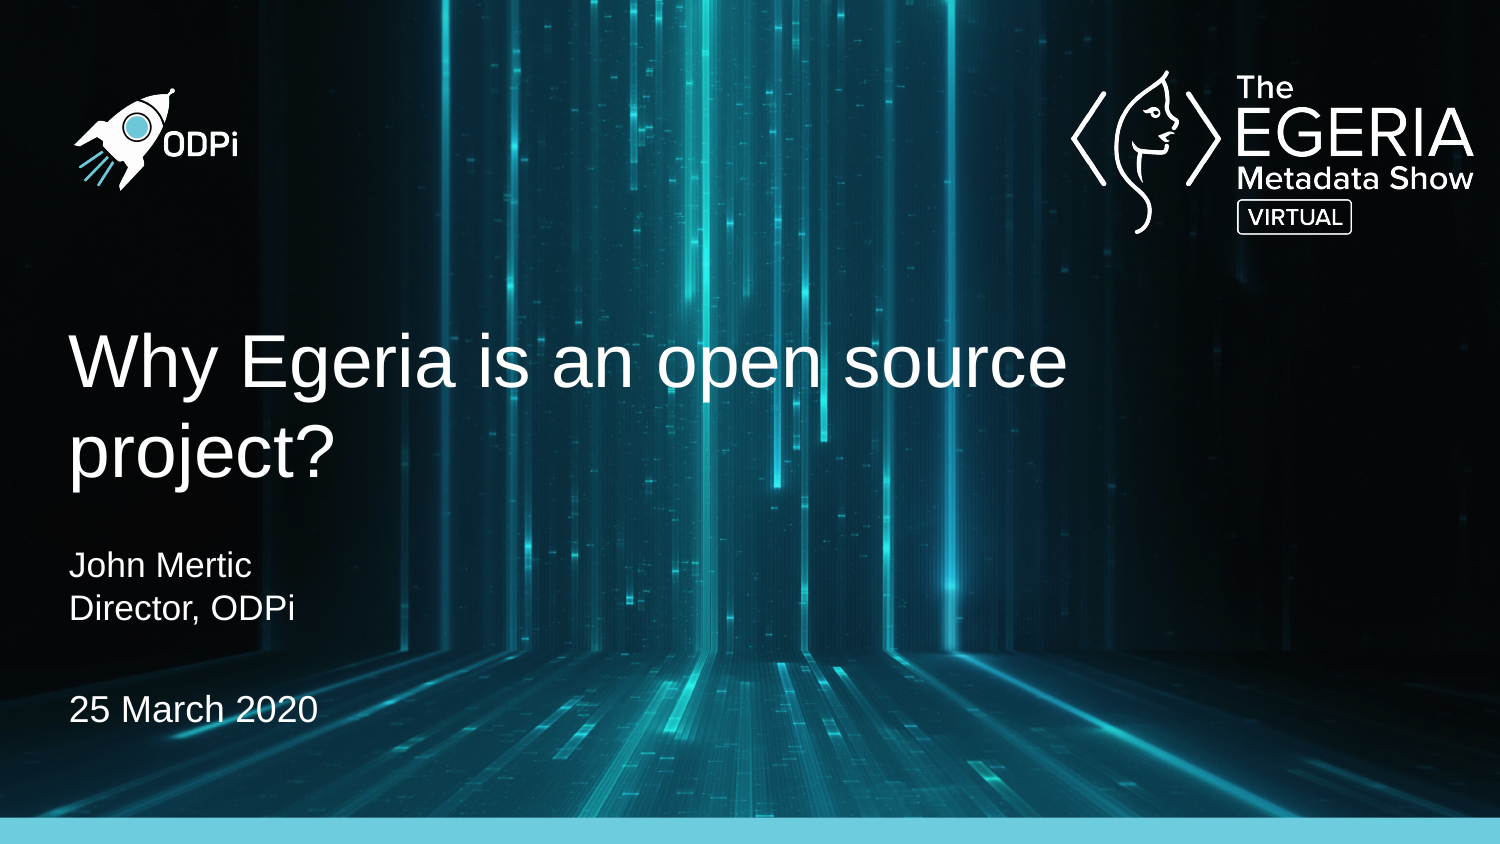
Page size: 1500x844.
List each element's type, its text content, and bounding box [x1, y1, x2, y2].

list John Mertic Director, ODPi [53, 527, 709, 641]
list 25 March 2020 [53, 663, 709, 738]
title Why Egeria is an open source project? [53, 310, 1115, 508]
picture [0, 0, 1500, 817]
